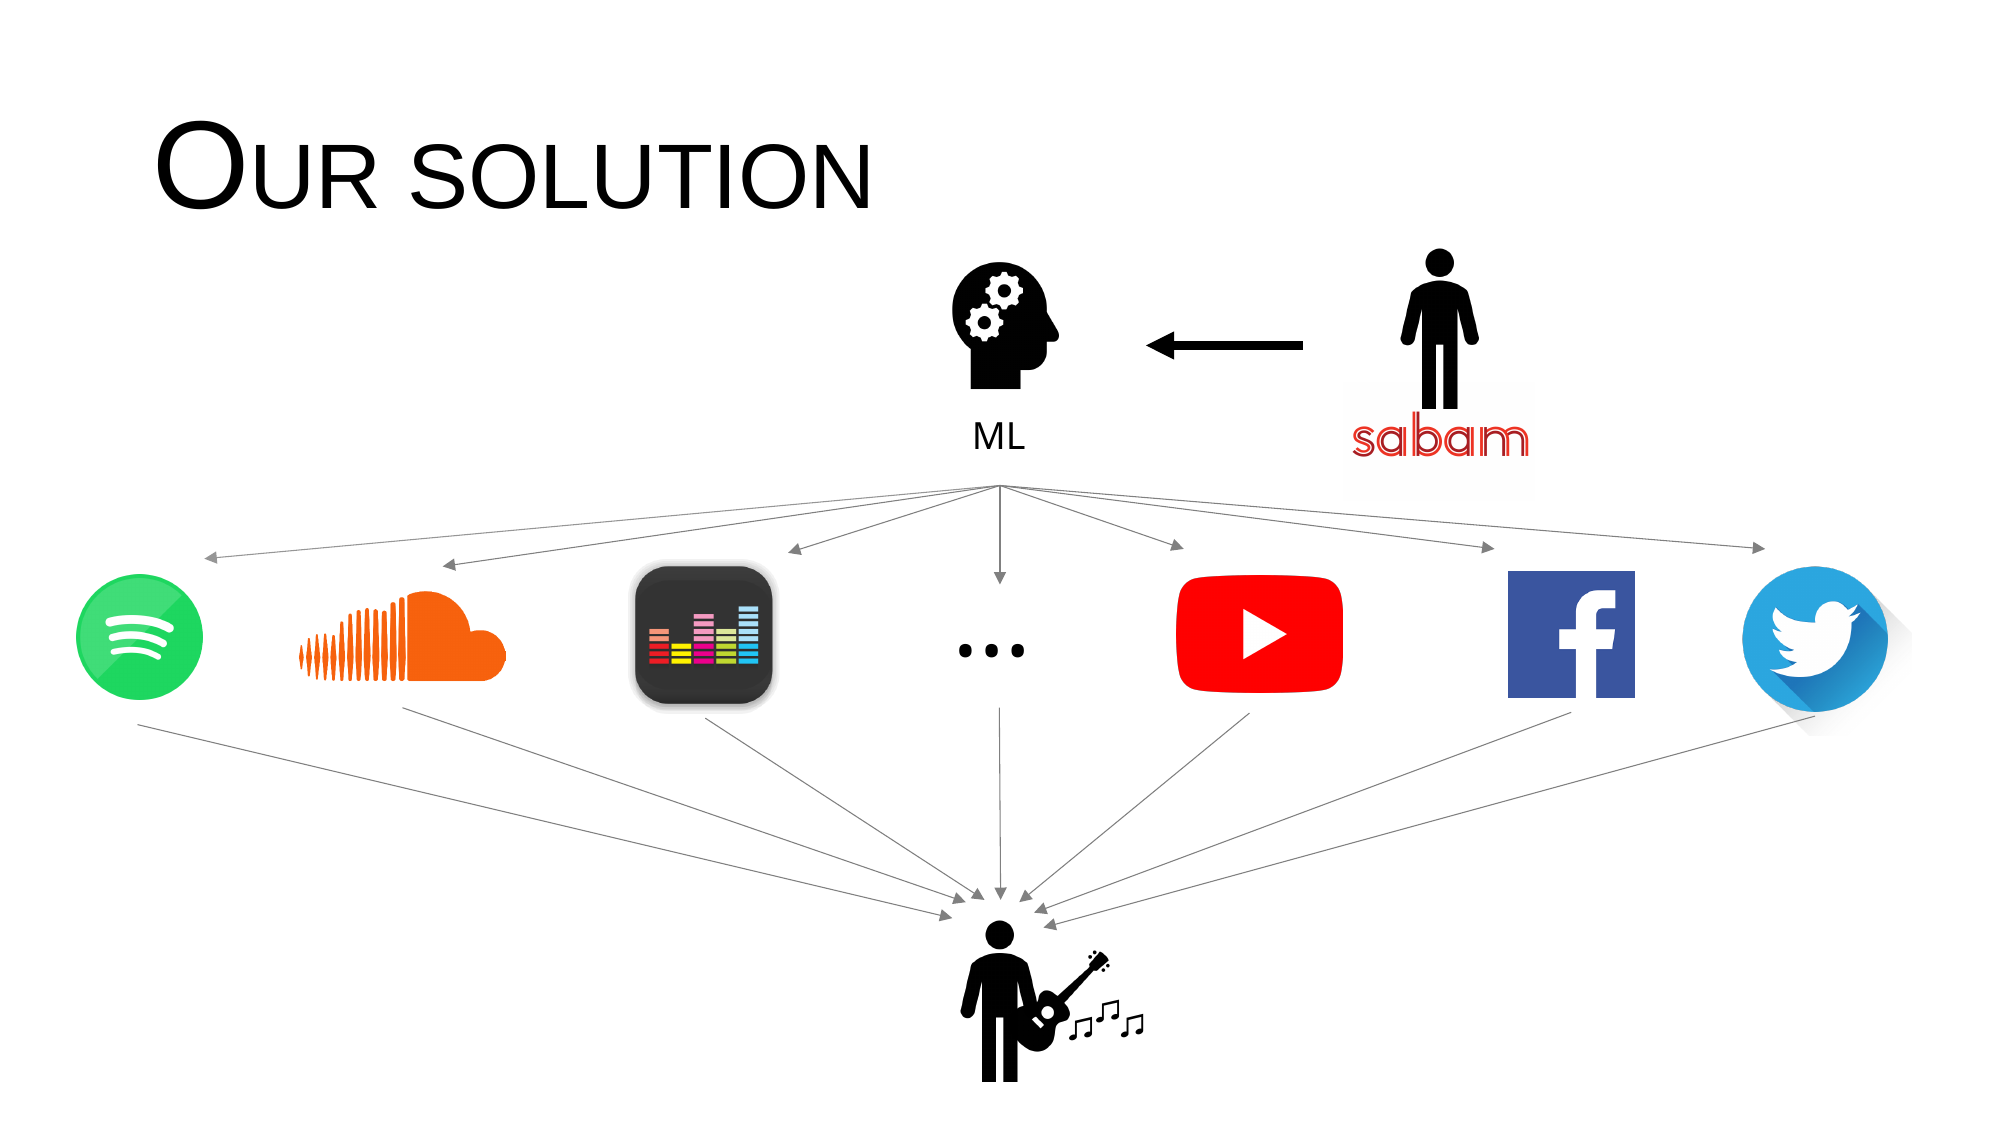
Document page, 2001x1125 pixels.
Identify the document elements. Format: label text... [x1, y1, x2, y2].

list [930, 253, 1081, 404]
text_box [705, 718, 985, 900]
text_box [137, 724, 953, 919]
picture [1718, 542, 1912, 736]
text_box ML [957, 404, 1041, 465]
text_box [999, 485, 1766, 549]
picture [76, 574, 203, 700]
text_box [1043, 716, 1816, 928]
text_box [442, 485, 999, 567]
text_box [1019, 713, 1034, 903]
text_box … [937, 549, 1048, 684]
picture [914, 915, 1148, 1087]
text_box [788, 485, 999, 553]
title OUR SOLUTION [137, 59, 1863, 278]
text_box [204, 485, 442, 559]
picture [295, 559, 509, 724]
picture [1175, 575, 1343, 693]
picture [626, 567, 781, 707]
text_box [1034, 712, 1572, 913]
picture [1508, 571, 1635, 698]
picture [1343, 243, 1535, 485]
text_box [402, 707, 966, 903]
